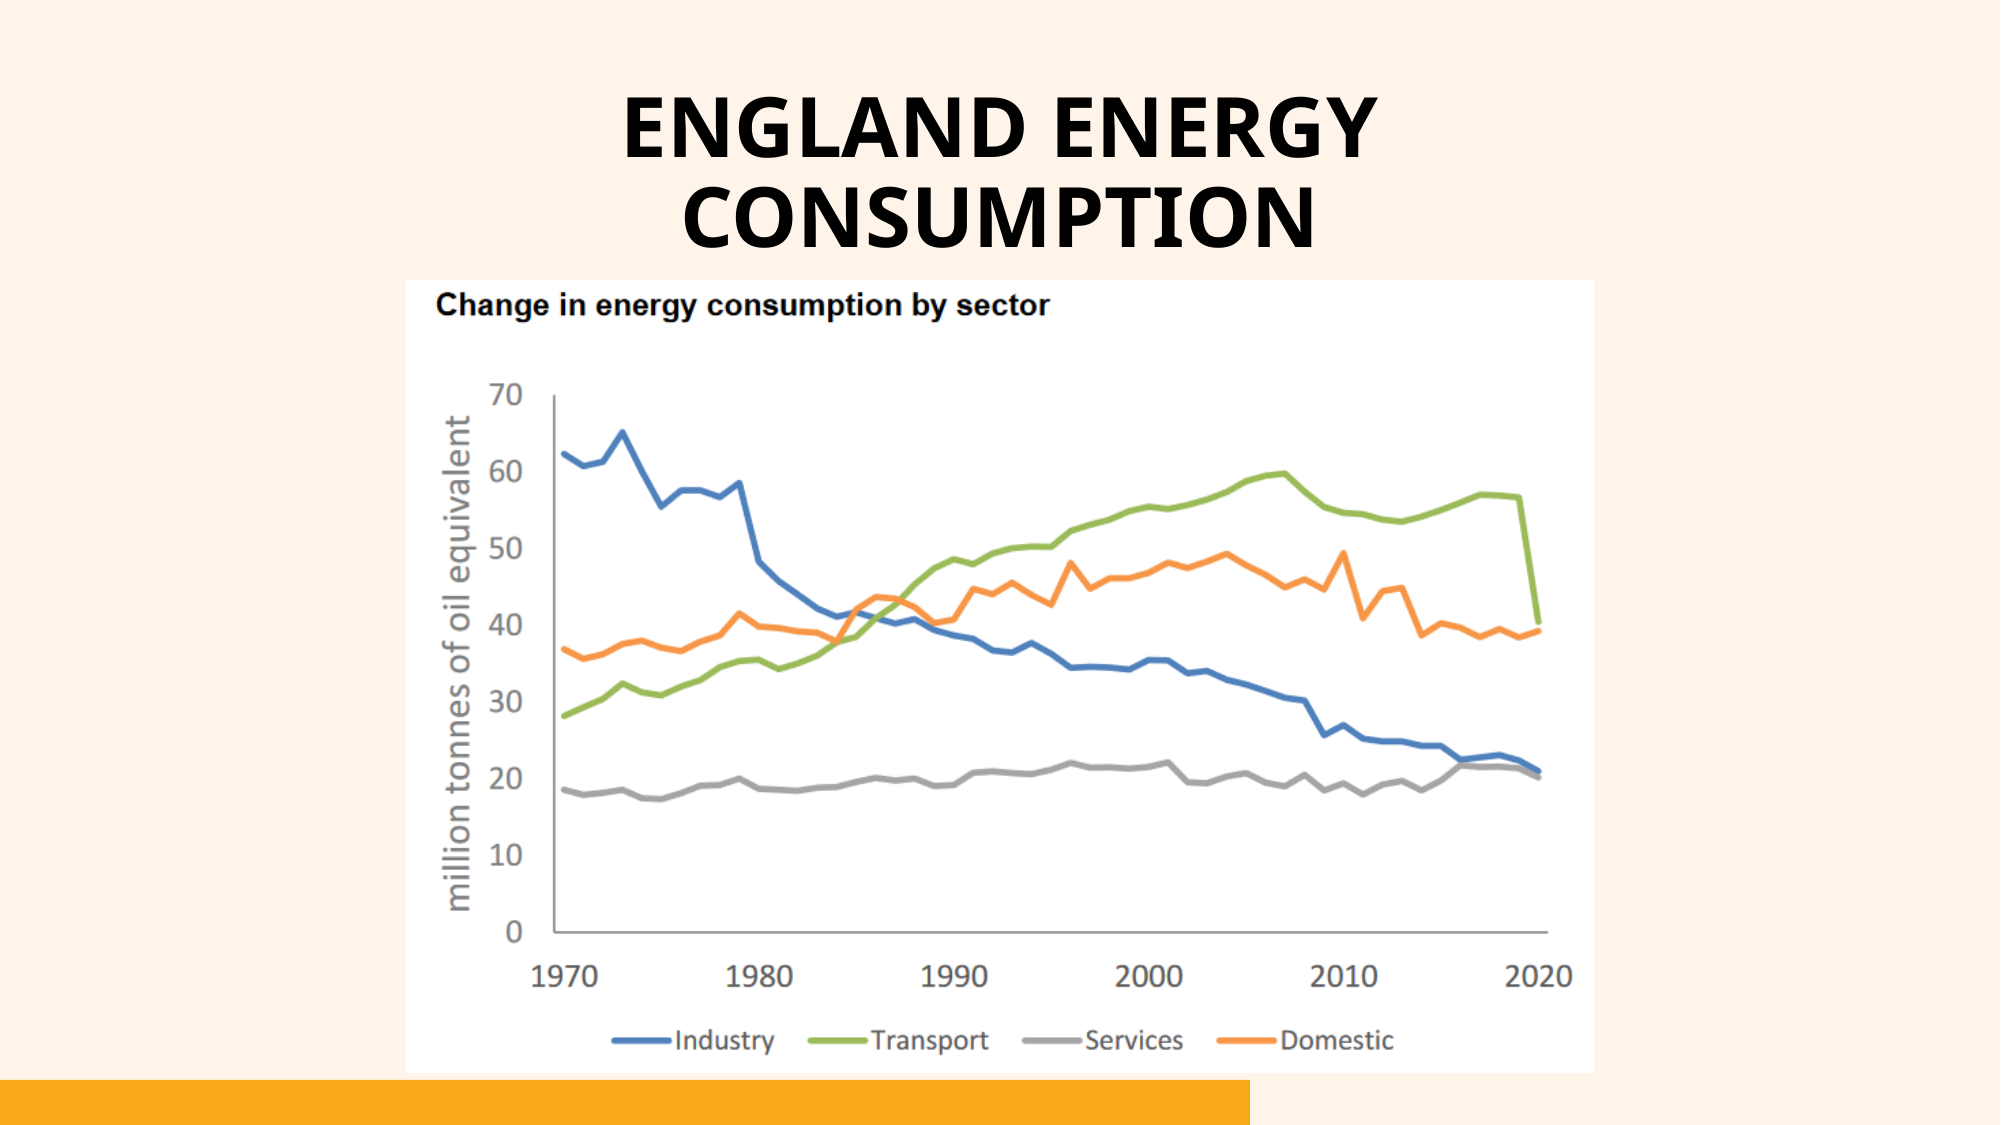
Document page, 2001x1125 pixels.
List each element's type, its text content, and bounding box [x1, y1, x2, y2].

title England energy CONSUMPTION [319, 55, 1681, 274]
picture [406, 280, 1594, 1073]
